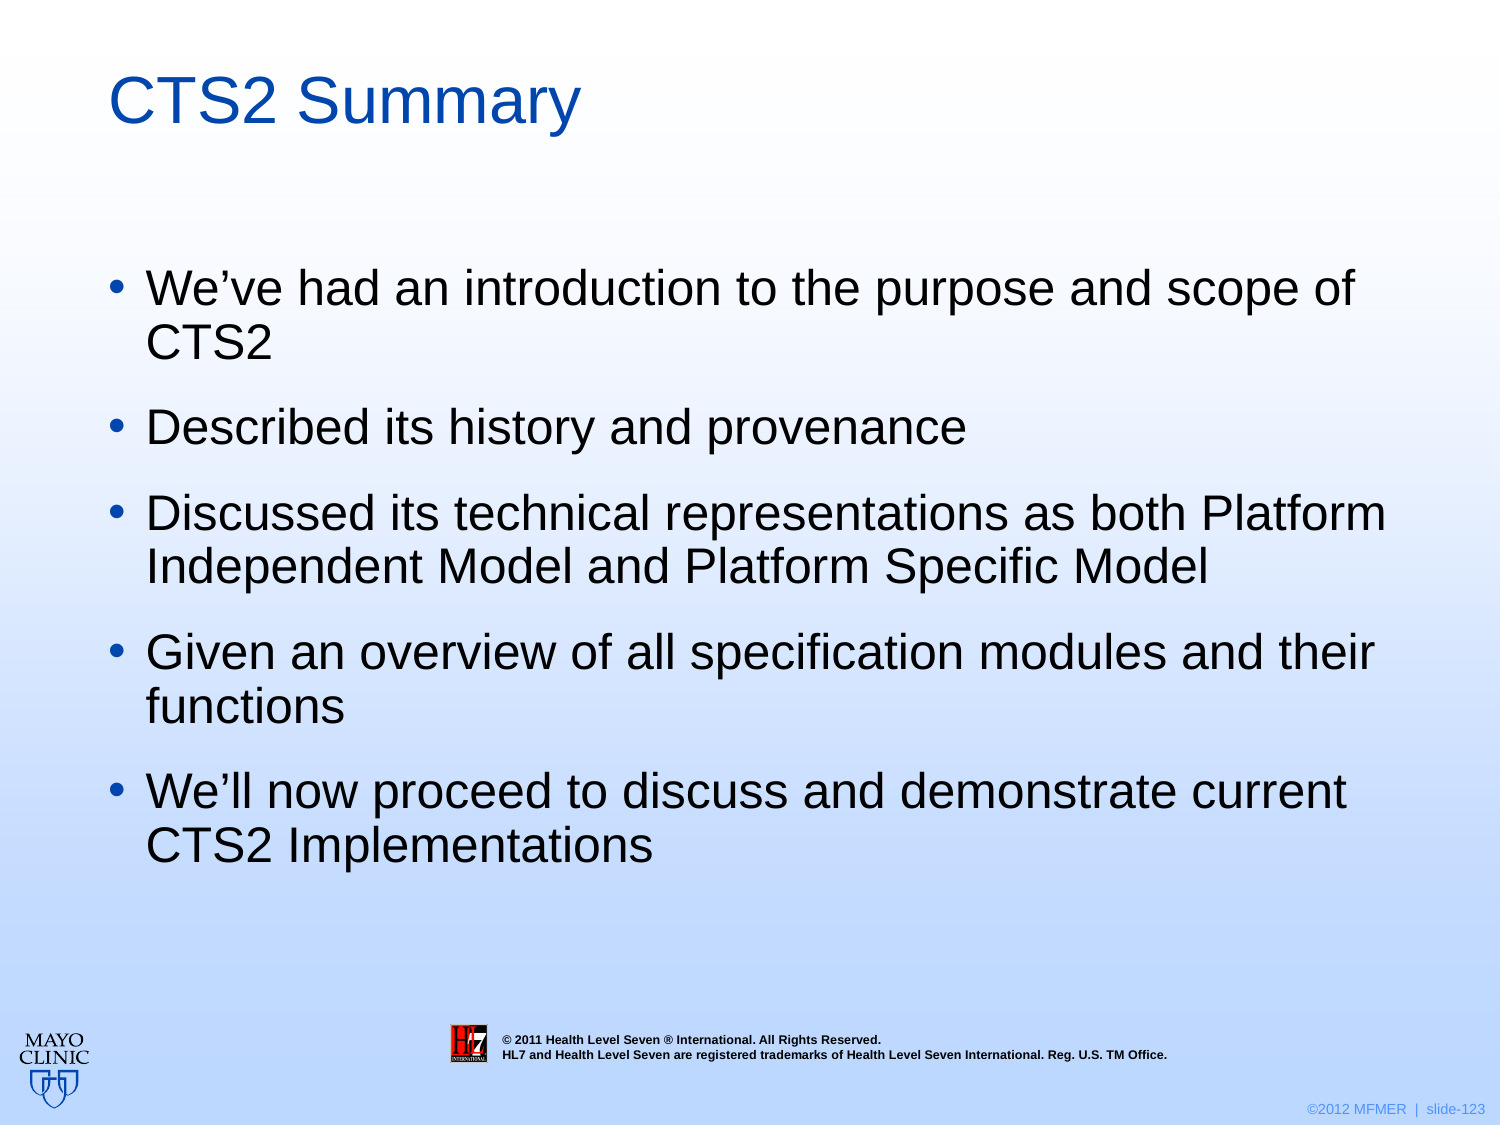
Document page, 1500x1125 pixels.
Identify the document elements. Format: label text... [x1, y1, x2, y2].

picture [0, 0, 1500, 1125]
title CTS2 Summary [108, 0, 1392, 224]
list We’ve had an introduction to the purpose and scope of CTS2 Described its history and provenance Discussed its technical representations as both Platform Independent Model and Platform Specific Model Given an overview of all specification modules and their functions We’ll now proceed to discuss and demonstrate current CTS2 Implementations [108, 224, 1392, 1013]
